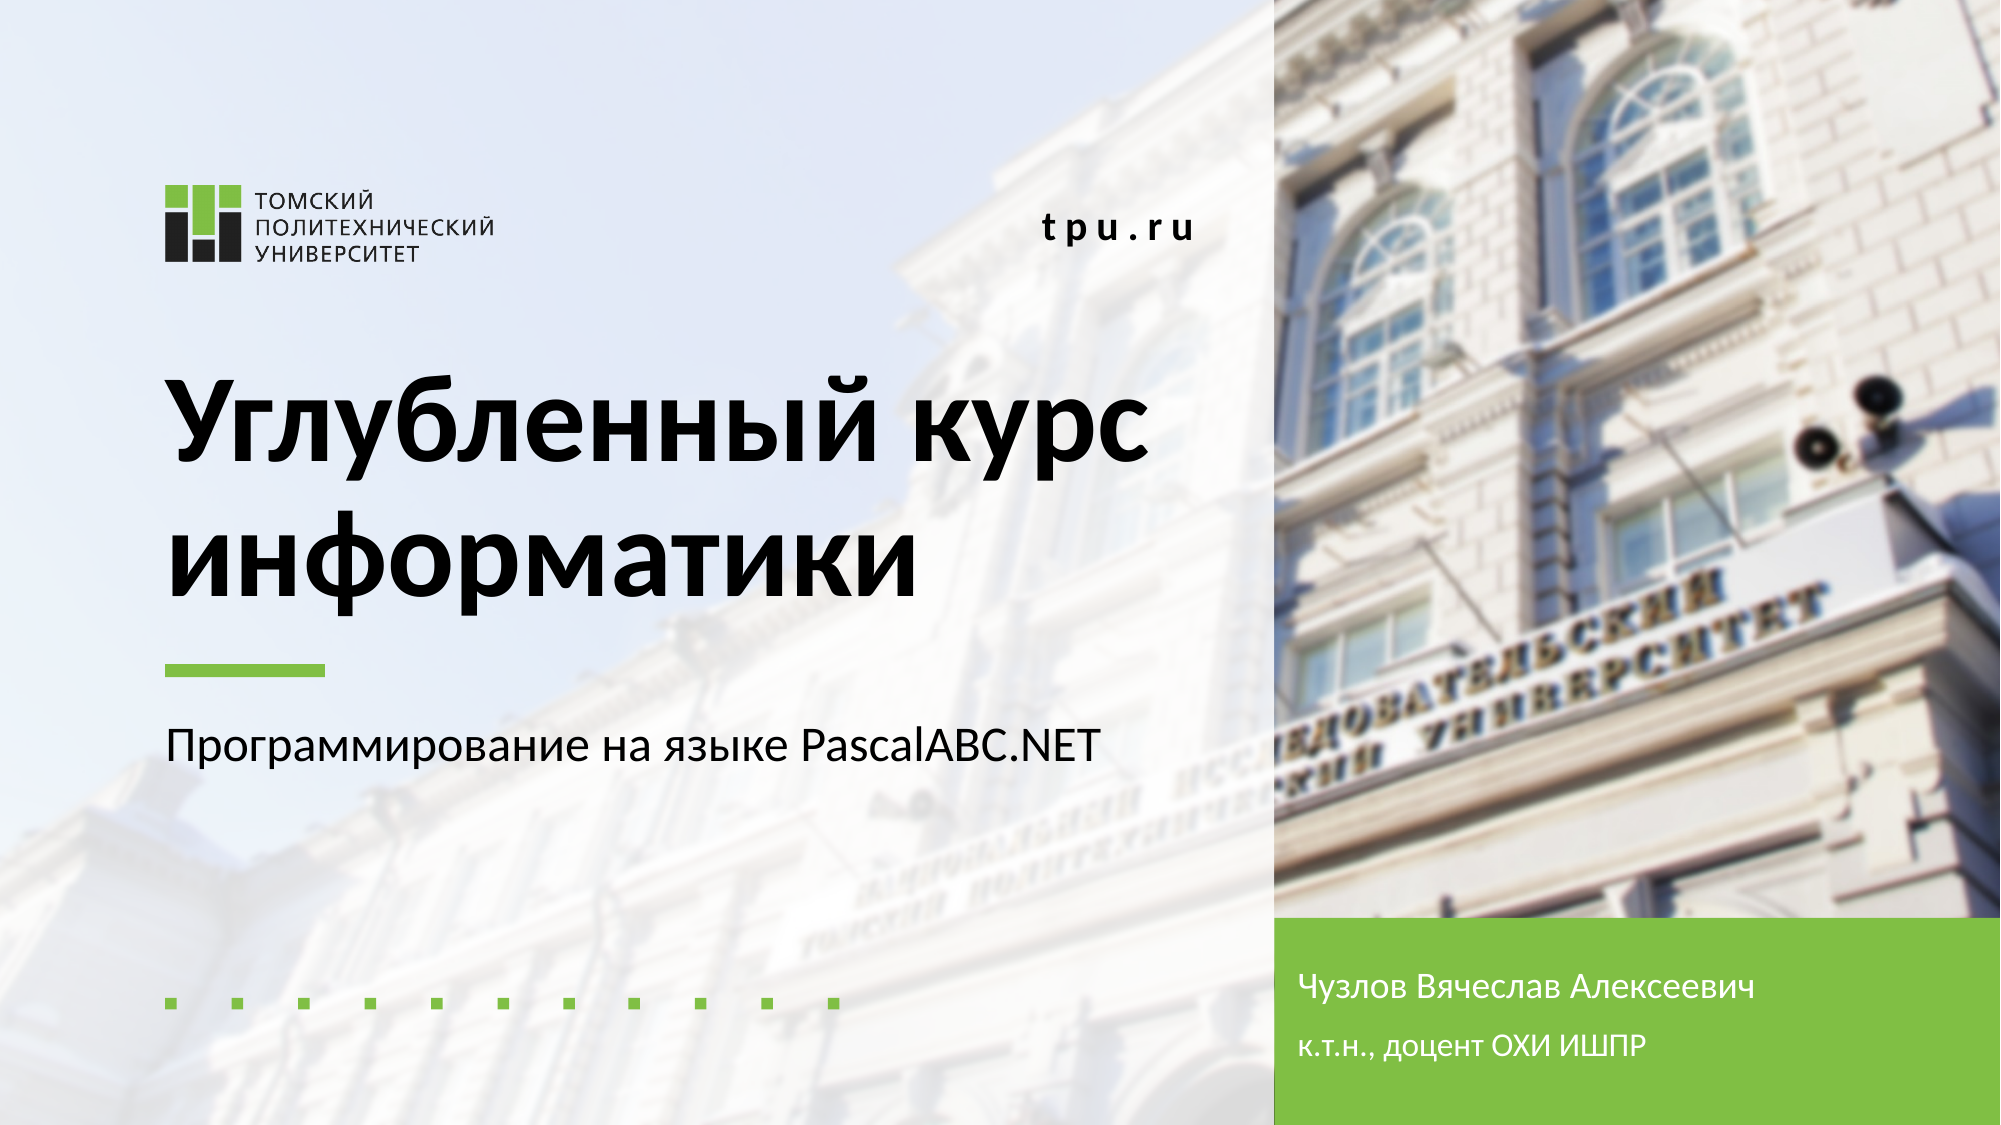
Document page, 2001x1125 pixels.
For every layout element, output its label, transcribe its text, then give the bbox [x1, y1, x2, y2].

picture [1275, 0, 2000, 917]
list Чузлов Вячеслав Алексеевич [1282, 958, 2000, 1019]
title Углубленный курс информатики [150, 262, 1651, 632]
picture [165, 185, 493, 262]
list к.т.н., доцент ОХИ ИШПР [1282, 1019, 2000, 1089]
subtitle Программирование на языке PascalABC.NET [150, 710, 1651, 918]
